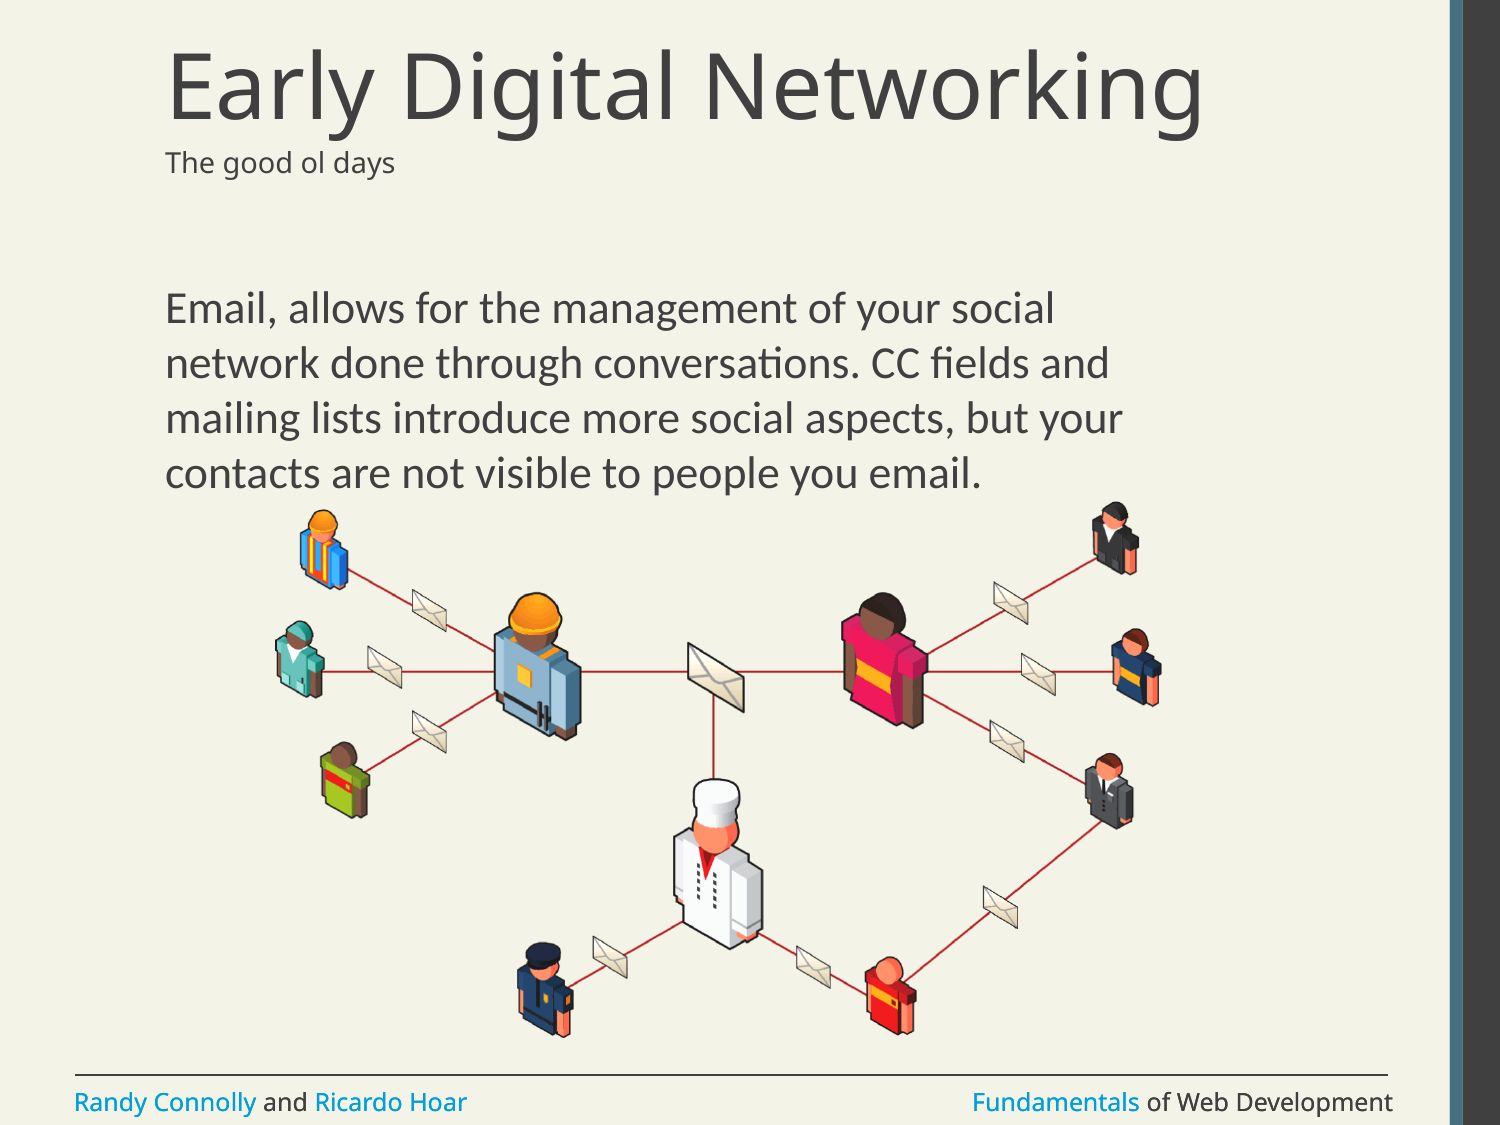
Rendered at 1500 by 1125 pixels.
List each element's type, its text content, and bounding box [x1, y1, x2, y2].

list The good ol days [150, 137, 1200, 188]
picture [274, 499, 1163, 1039]
list Email, allows for the management of your social network done through conversations. CC fields and mailing lists introduce more social aspects, but your contacts are not visible to people you email. [150, 270, 1200, 1013]
title Early Digital Networking [150, 20, 1425, 188]
